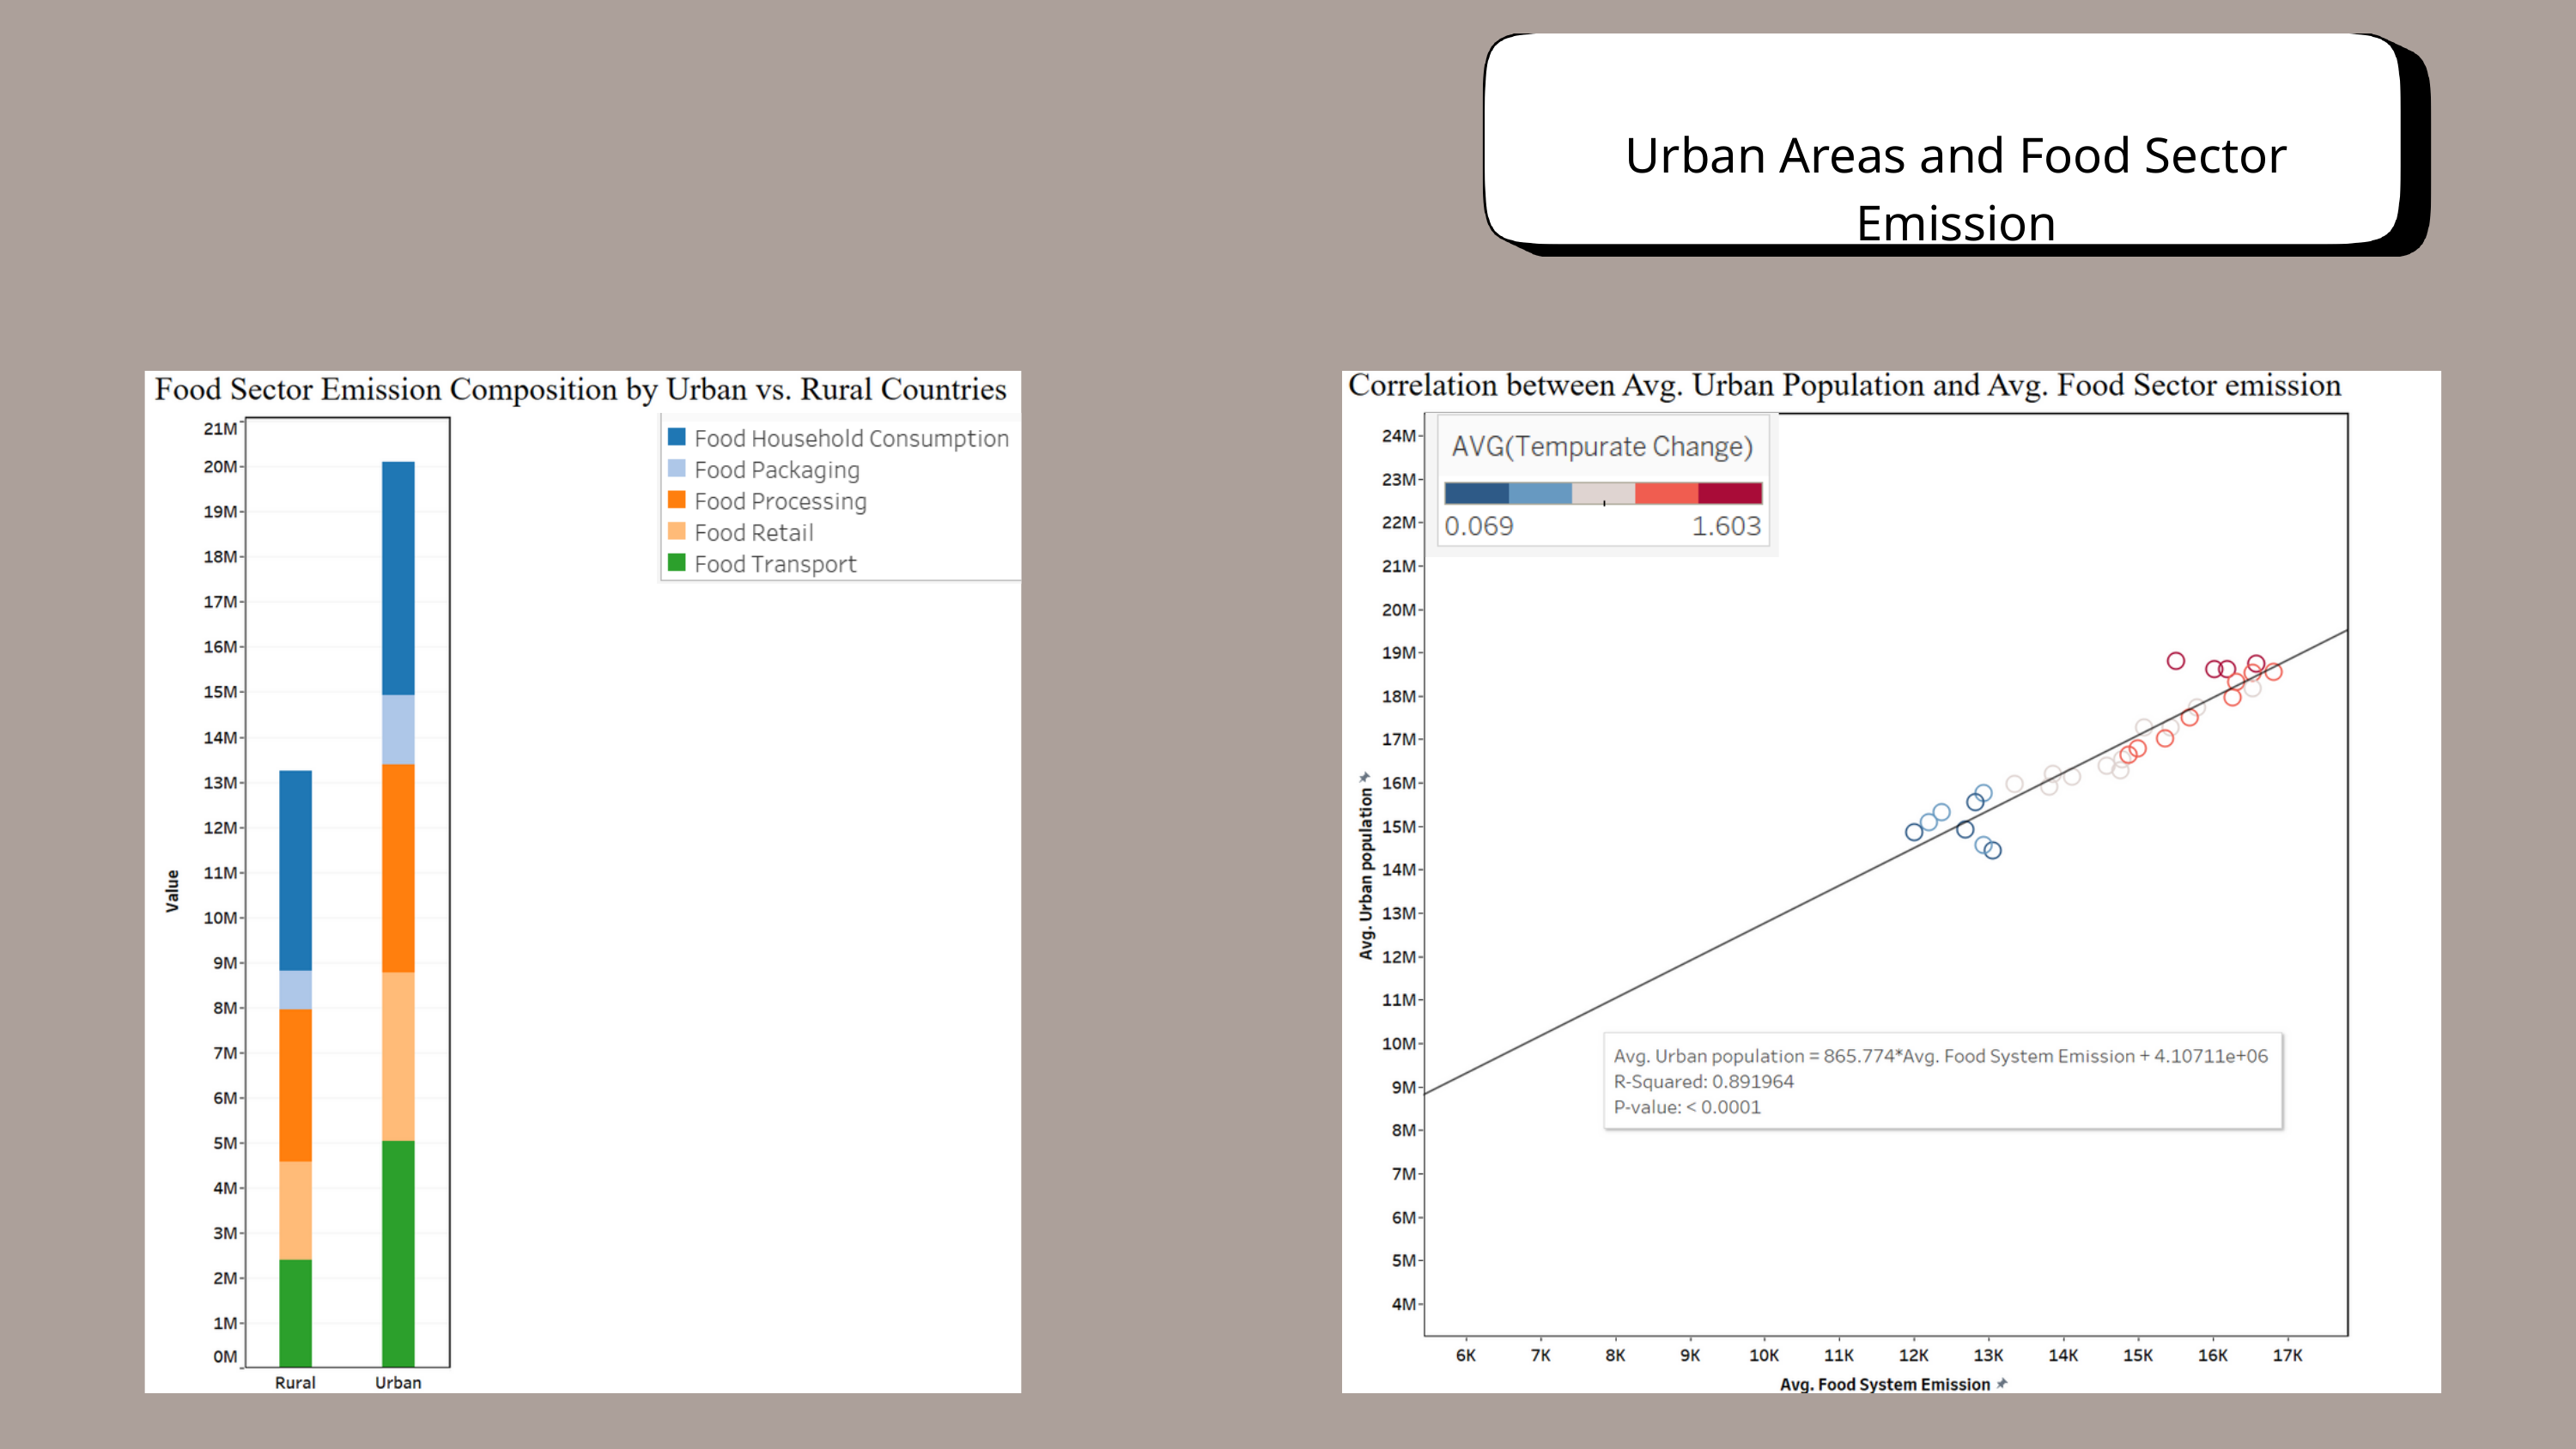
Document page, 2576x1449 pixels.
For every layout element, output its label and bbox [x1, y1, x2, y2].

text_box [657, 413, 1022, 584]
text_box [1342, 371, 2442, 1393]
text_box [1482, 33, 2432, 257]
text_box [1425, 413, 1779, 557]
text_box [144, 371, 1022, 1393]
